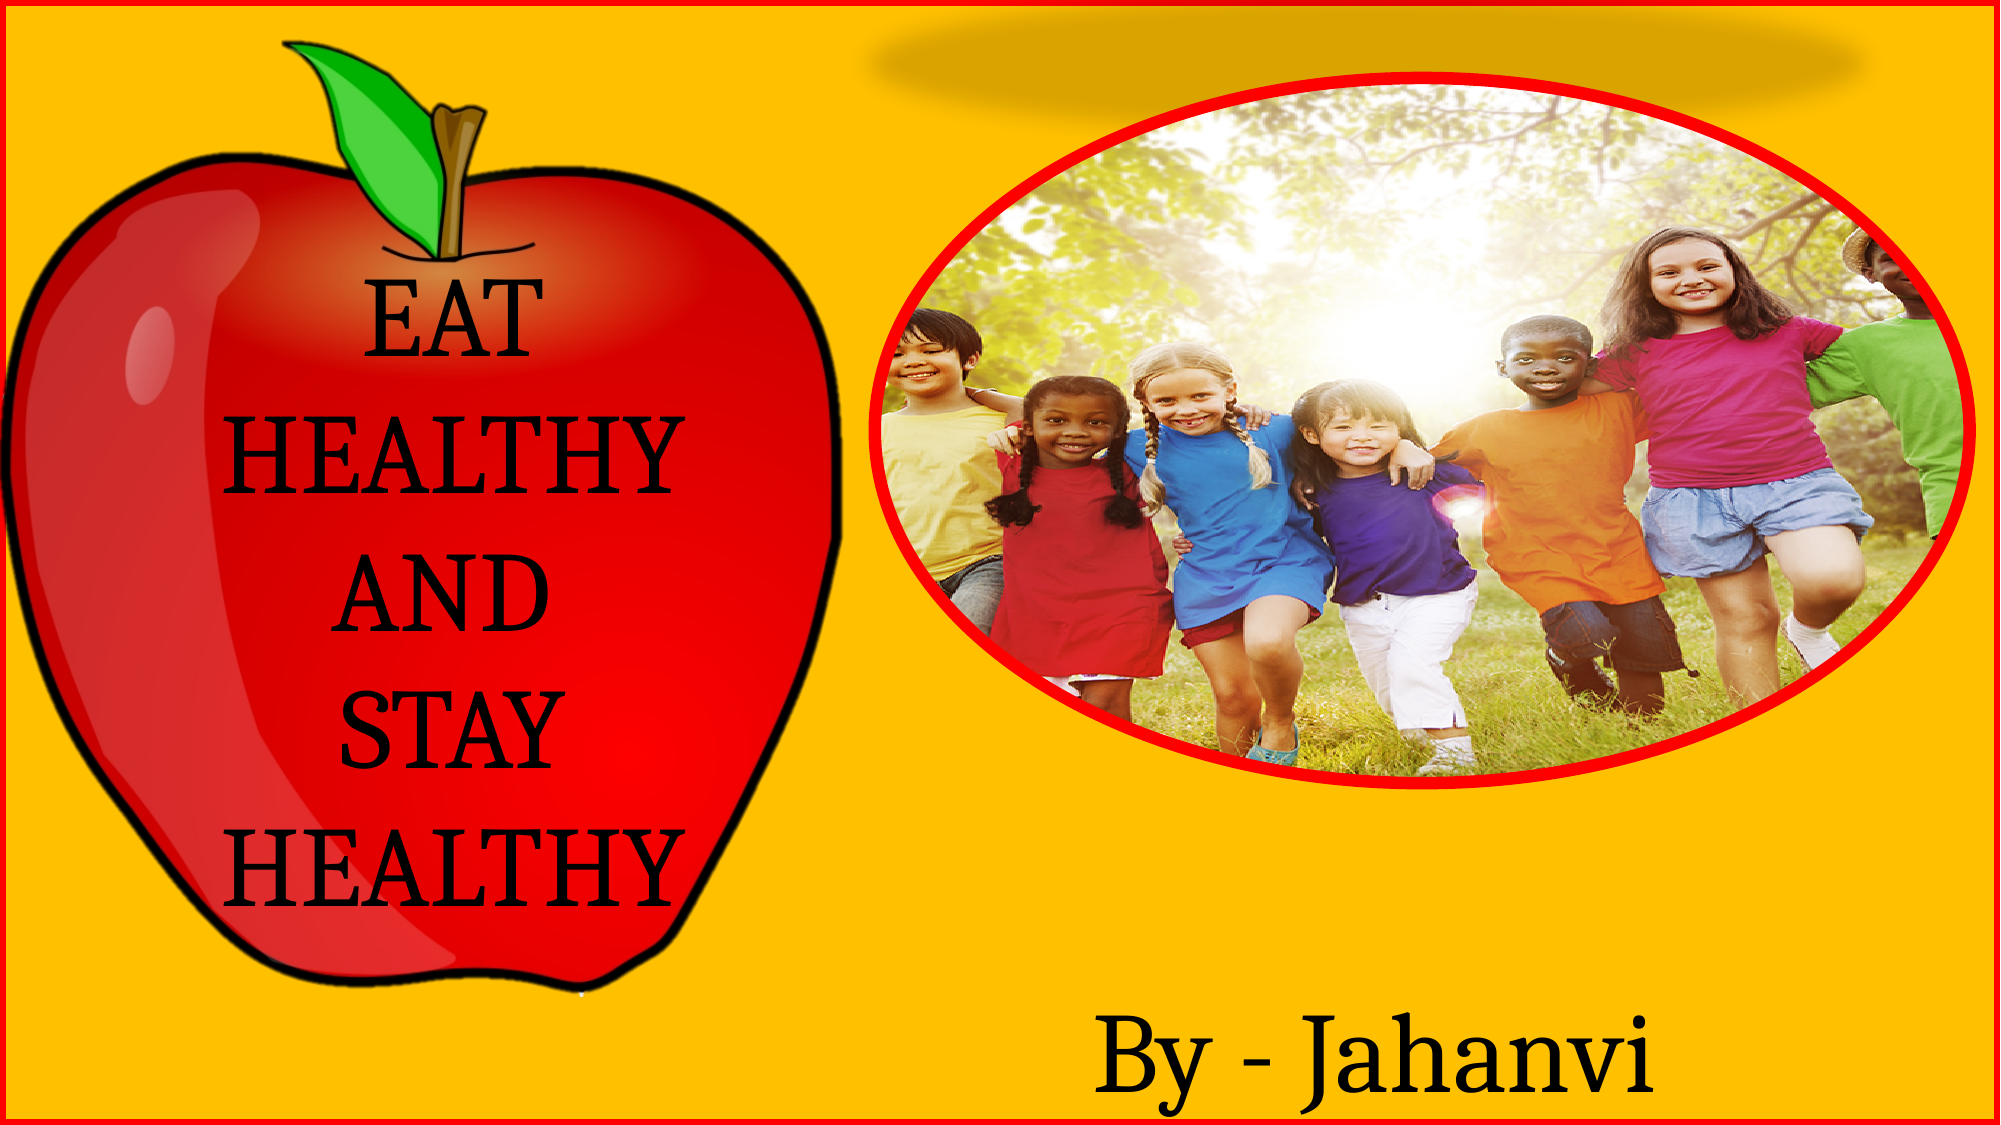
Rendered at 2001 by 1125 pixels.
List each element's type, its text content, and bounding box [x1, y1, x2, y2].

text_box By - Jahanvi [1056, 970, 1692, 1124]
picture [874, 77, 1970, 784]
text_box [0, 0, 2000, 1125]
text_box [0, 0, 863, 1040]
